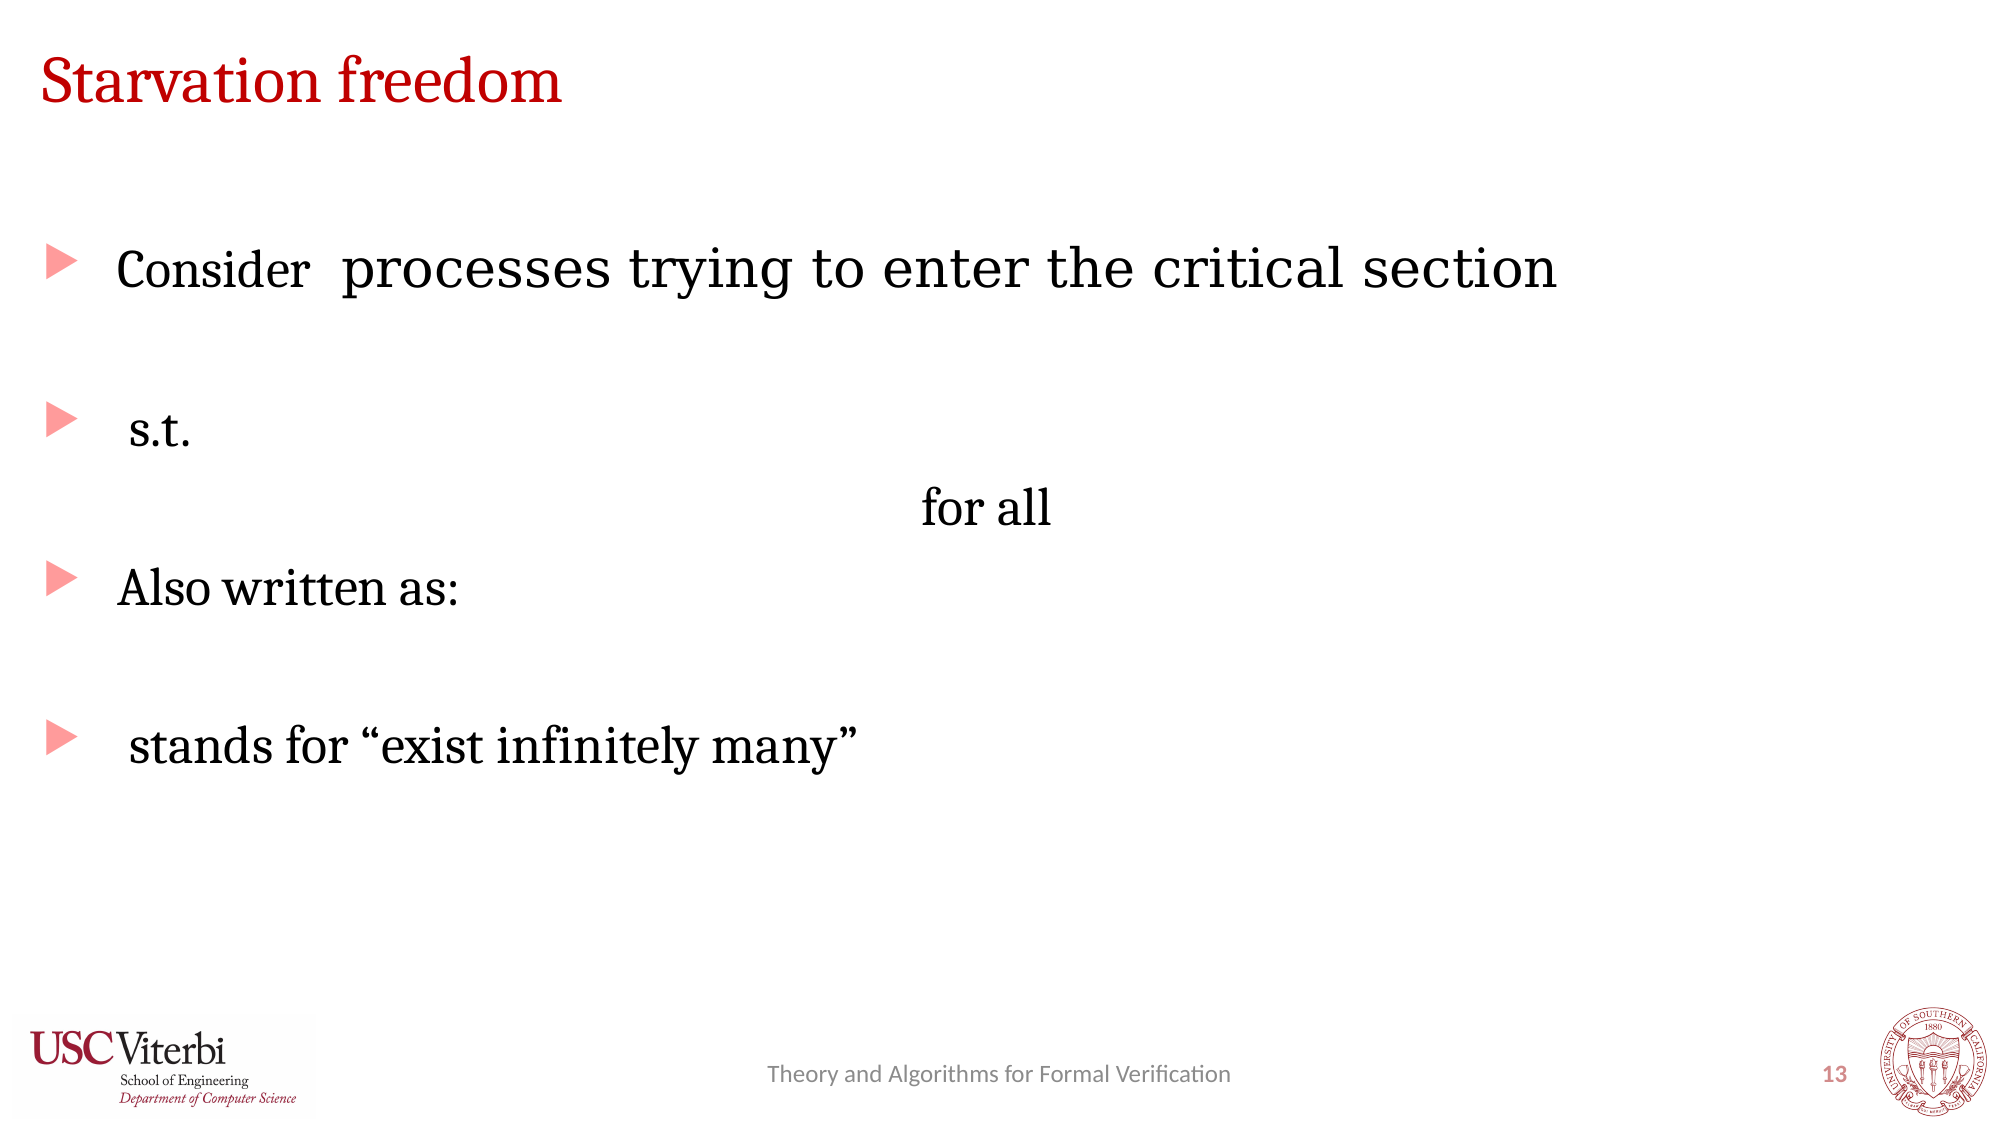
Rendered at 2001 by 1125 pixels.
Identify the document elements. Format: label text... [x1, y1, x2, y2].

title Starvation freedom [27, 12, 1947, 150]
picture [1879, 1002, 1988, 1119]
picture [12, 1014, 316, 1119]
slide_number 13 [1684, 1042, 1863, 1103]
footer Theory and Algorithms for Formal Verification [662, 1042, 1338, 1103]
